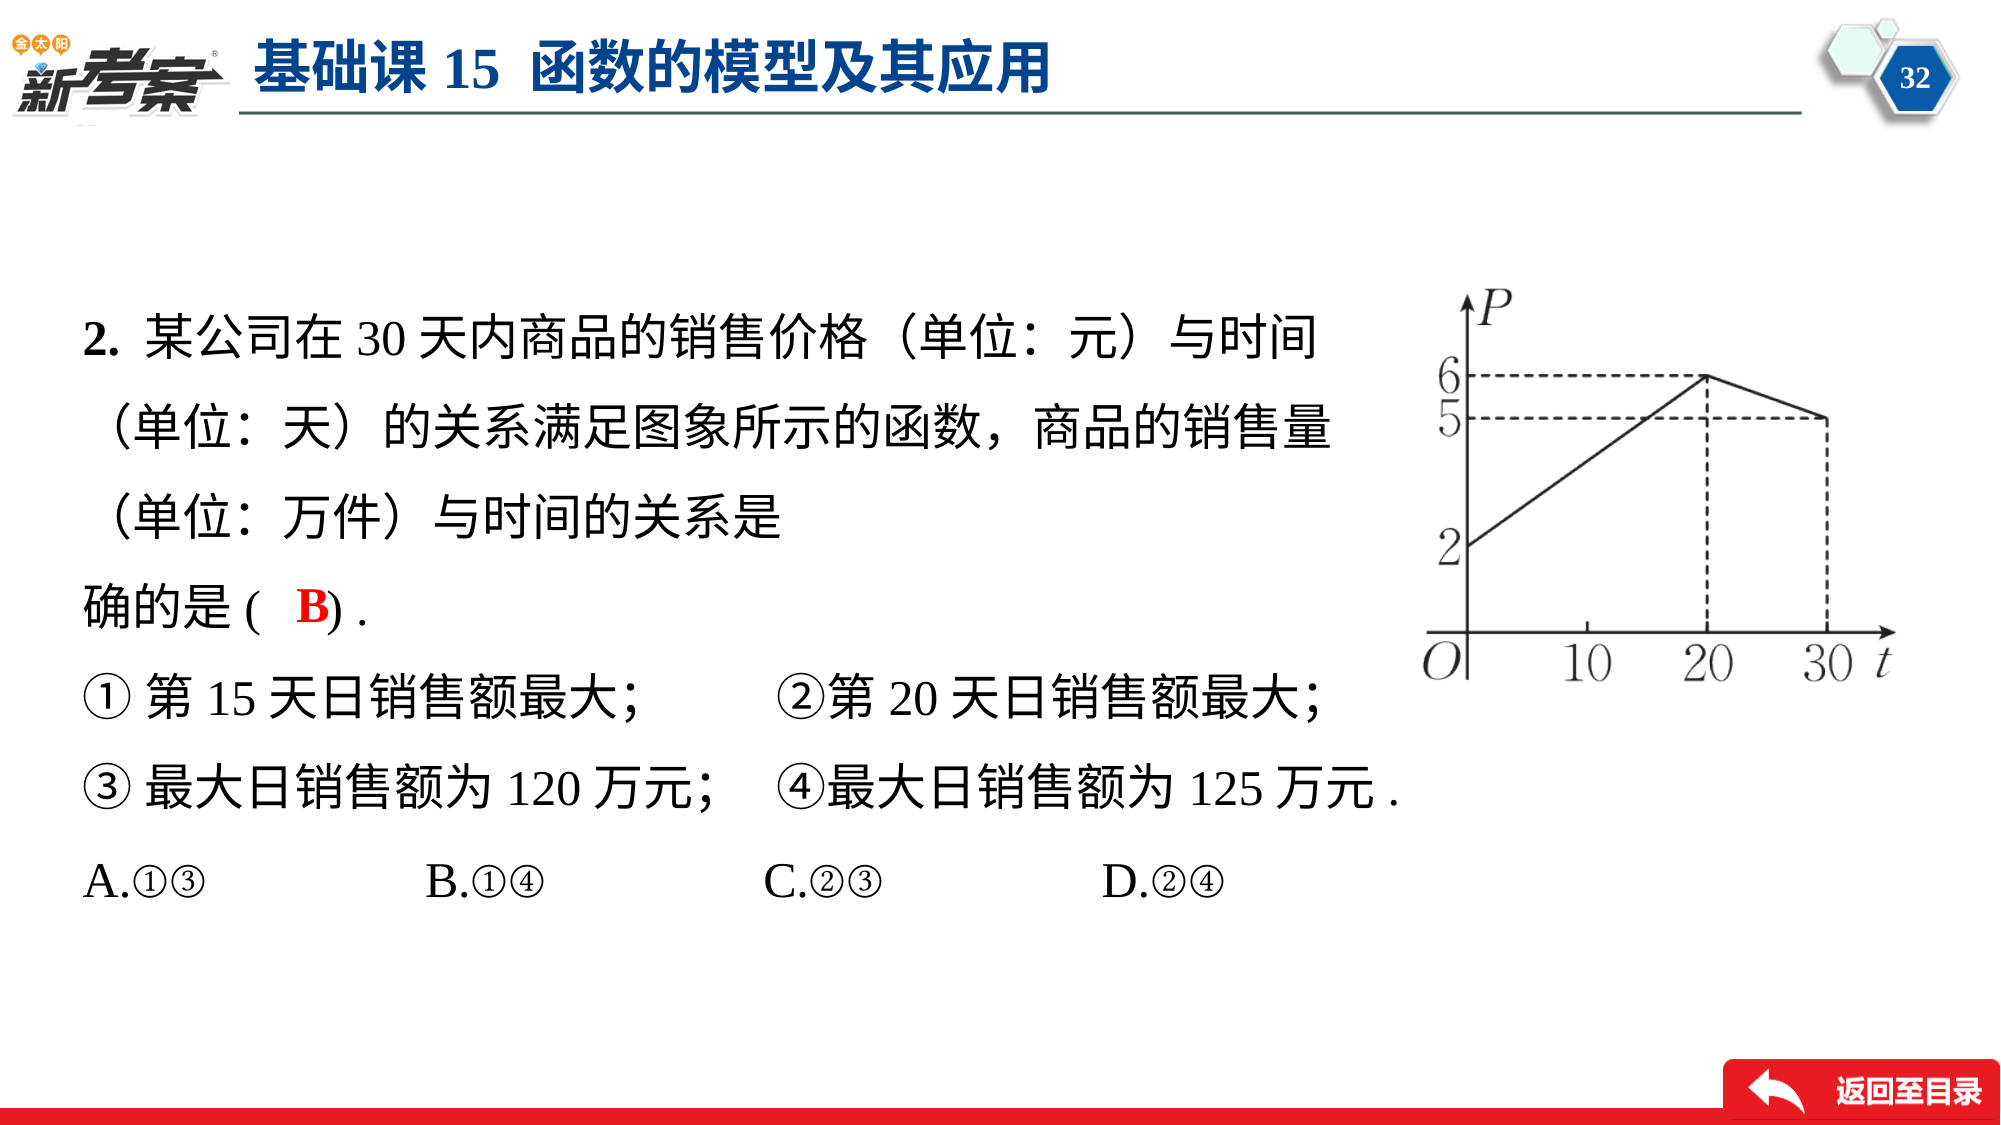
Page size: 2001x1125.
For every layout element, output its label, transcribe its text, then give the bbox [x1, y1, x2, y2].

picture [0, 0, 2001, 1125]
text_box A.①③ B.①④ C.②③ D.②④ [82, 817, 1918, 897]
text_box B [278, 545, 348, 624]
text_box ①第15天日销售额最大； ②第20天日销售额最大； ③最大日销售额为120万元； ④最大日销售额为125万元. [82, 635, 1409, 816]
